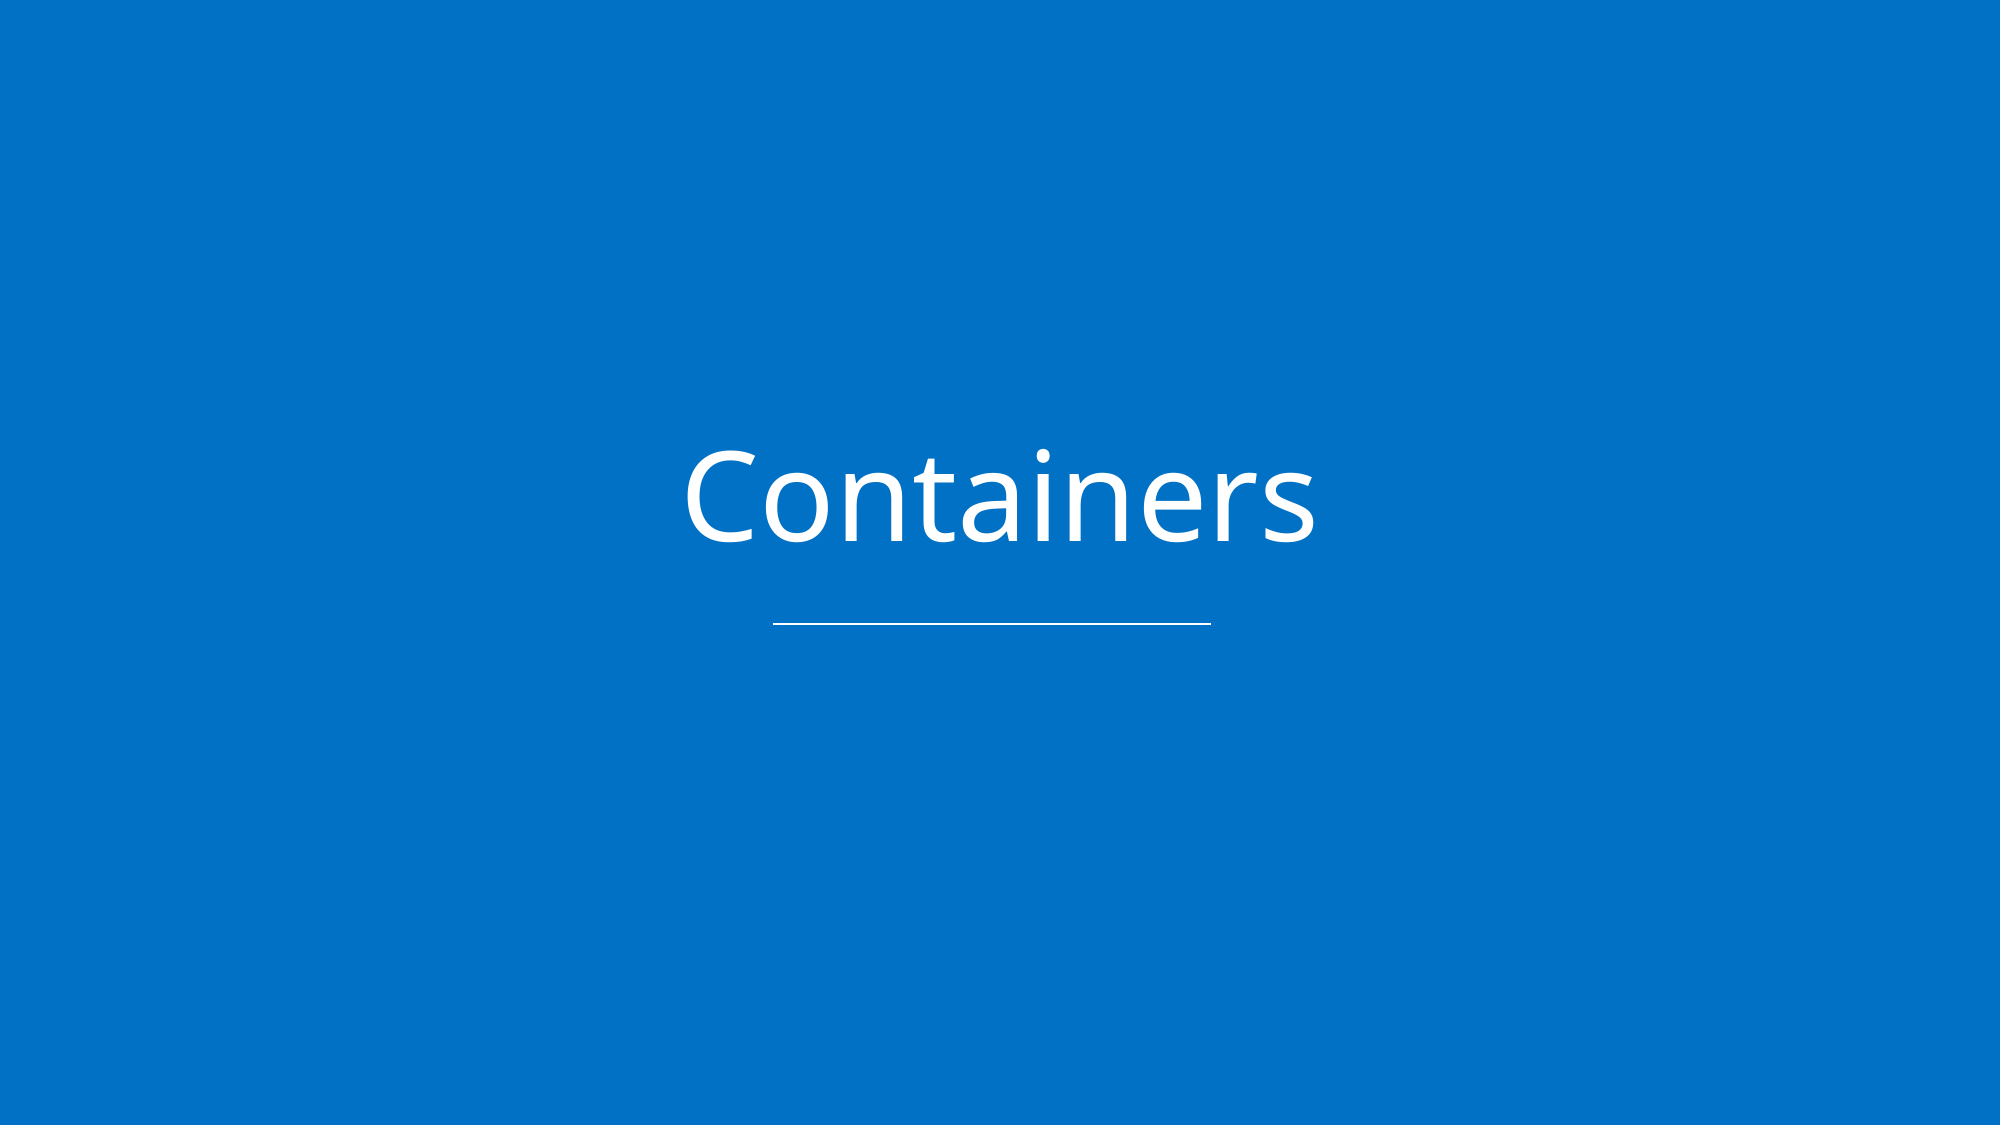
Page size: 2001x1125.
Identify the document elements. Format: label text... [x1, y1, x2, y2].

title Containers [249, 184, 1750, 576]
